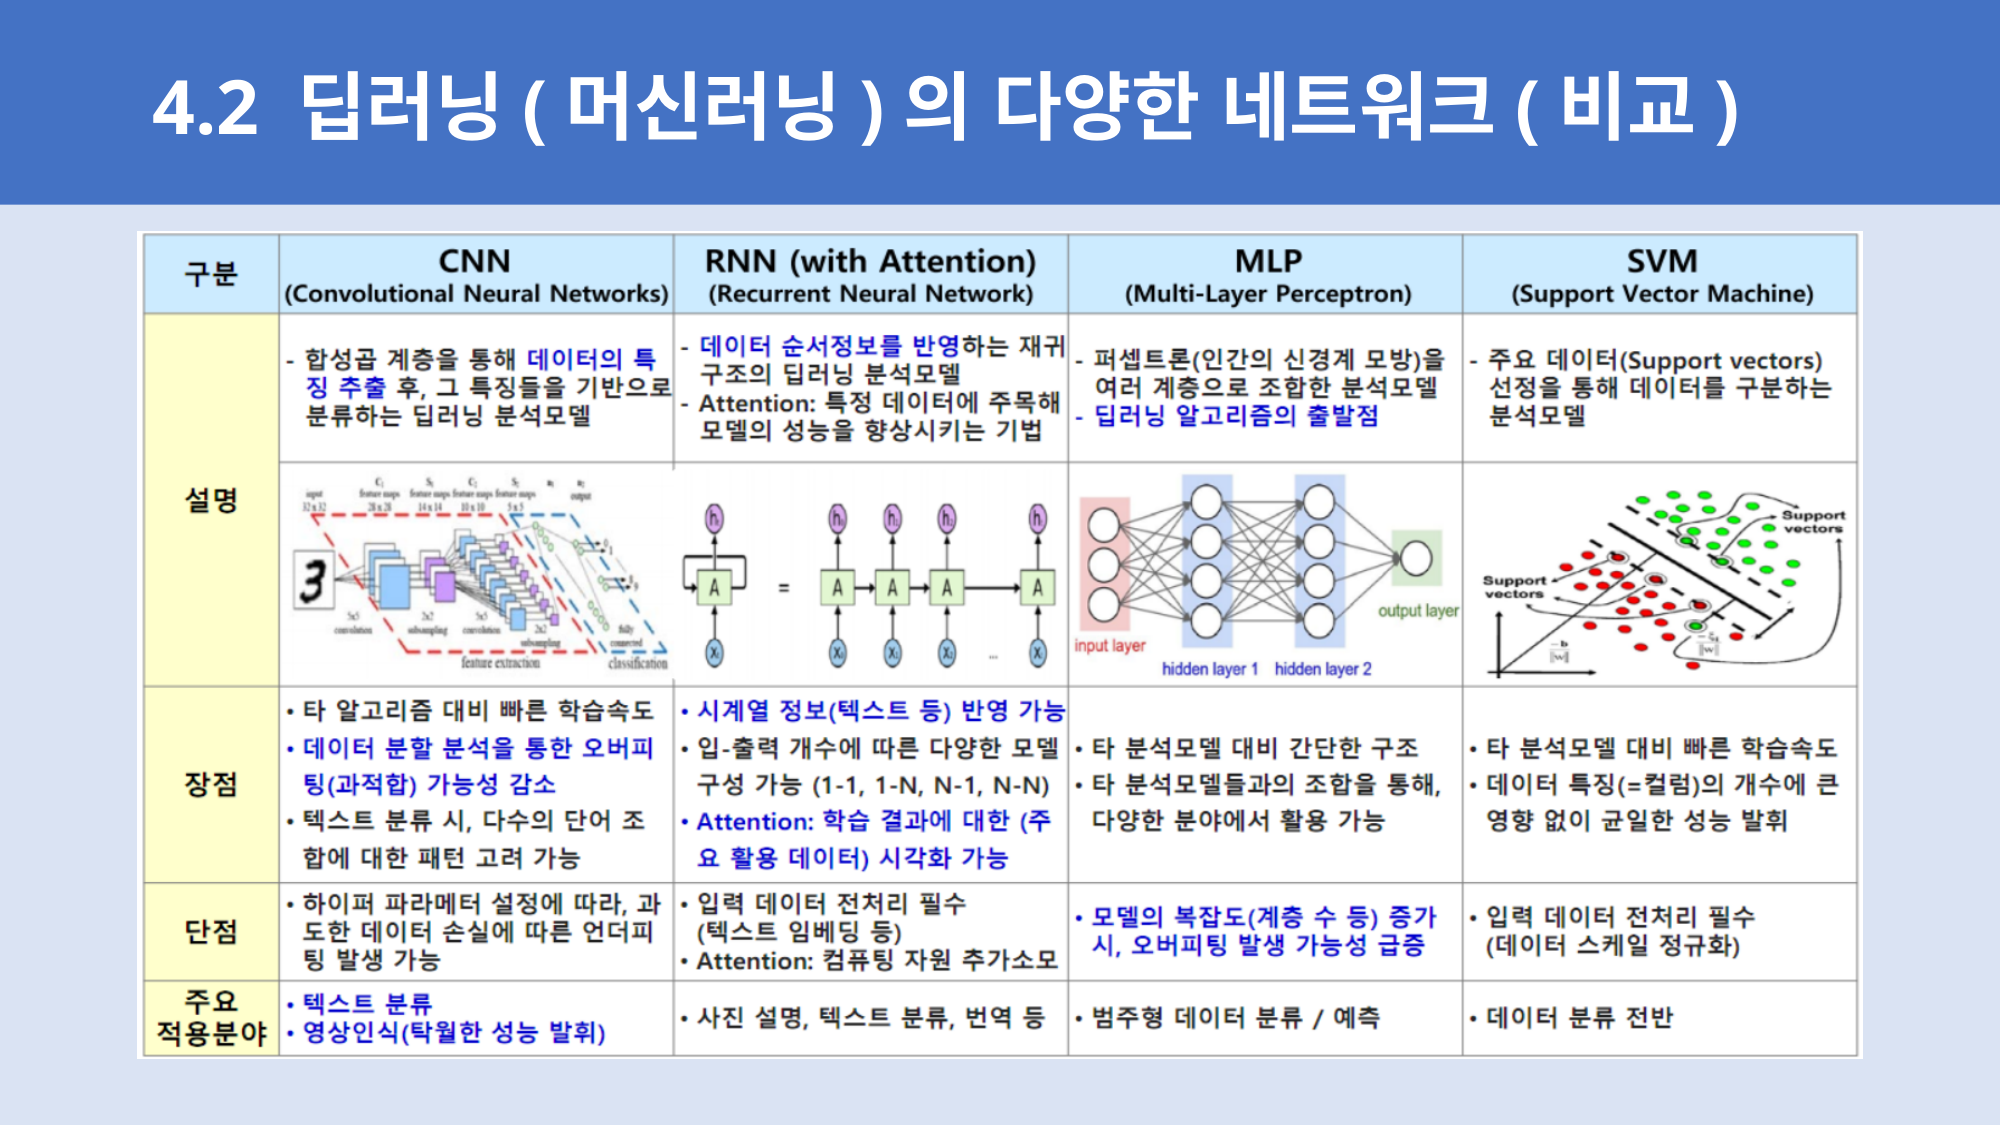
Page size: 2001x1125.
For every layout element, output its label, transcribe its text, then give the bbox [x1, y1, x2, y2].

picture [137, 231, 1863, 1059]
title 4.2 딥러닝(머신러닝)의 다양한 네트워크(비교) [137, 1, 1863, 220]
